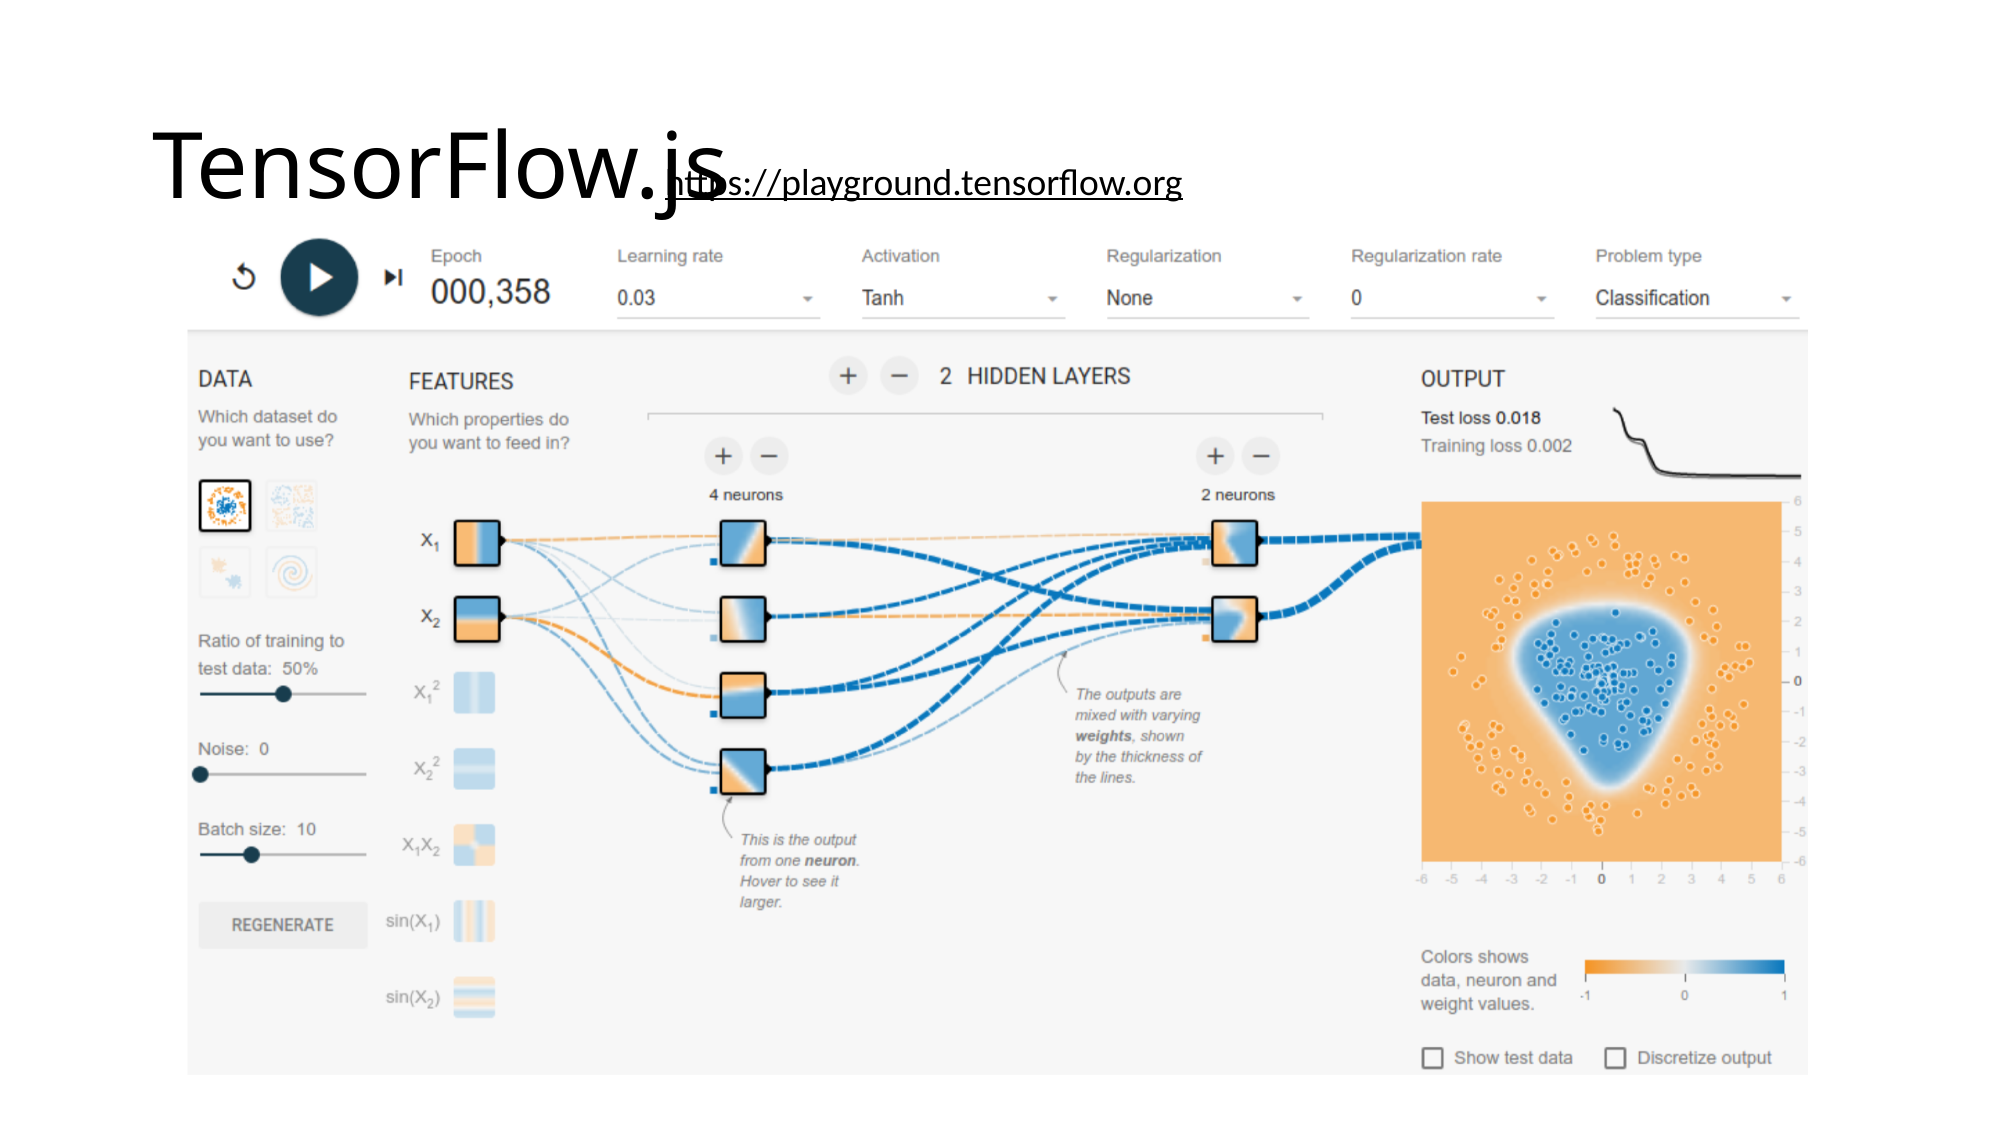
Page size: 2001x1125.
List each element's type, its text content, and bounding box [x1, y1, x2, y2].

picture [182, 224, 1818, 1080]
text_box https://playground.tensorflow.org [650, 150, 1207, 211]
title TensorFlow.js [137, 59, 1863, 278]
